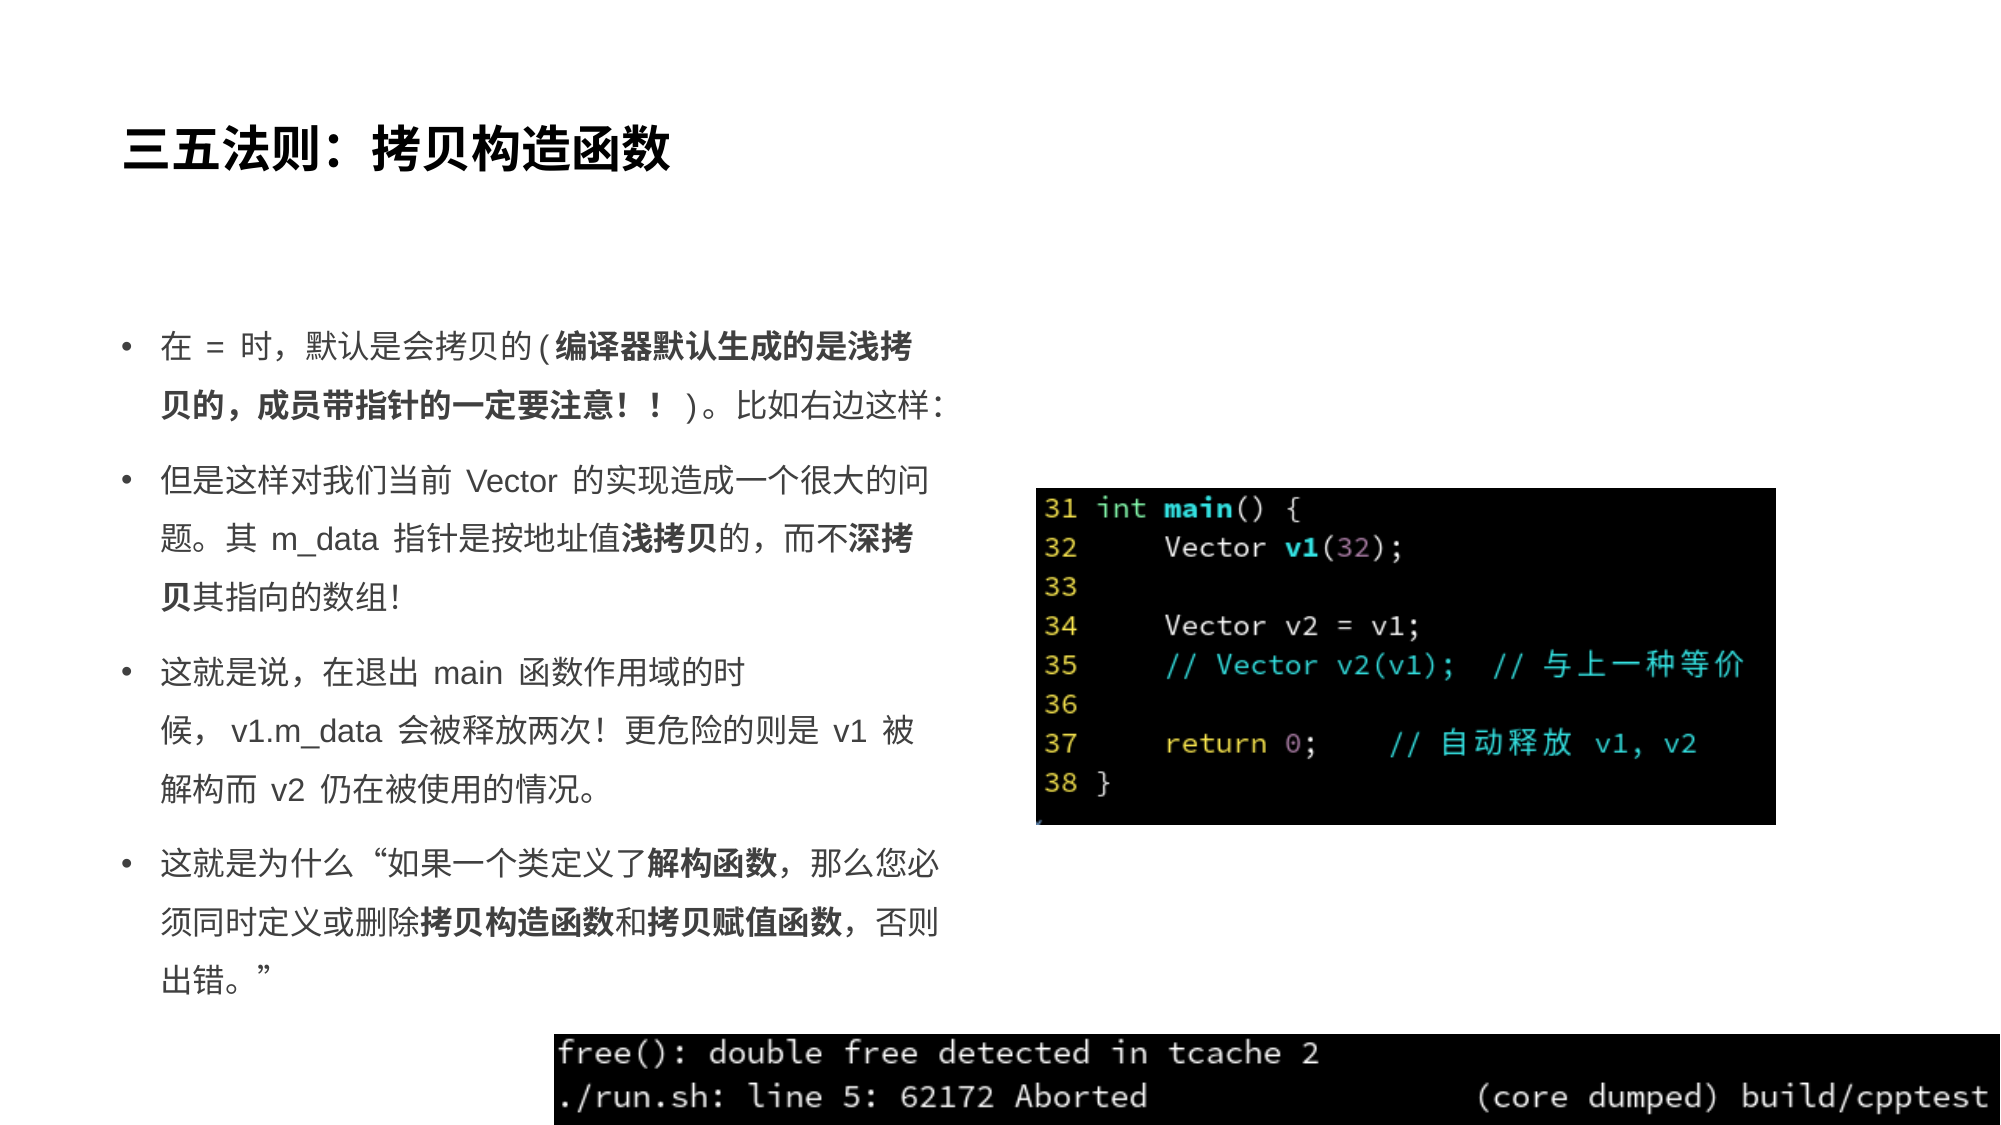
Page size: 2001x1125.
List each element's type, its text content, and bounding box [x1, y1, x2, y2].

title 三五法则：拷贝构造函数 [106, 42, 1832, 260]
list 在 = 时，默认是会拷贝的(编译器默认生成的是浅拷贝的，成员带指针的一定要注意！！)。比如右边这样： 但是这样对我们当前 Vector 的实现造成一个很大的问题。其 m_data 指针是按地址值浅拷贝的，而不深拷贝其指向的数组！ 这就是说，在退出 main 函数作用域的时候，v1.m_data 会被释放两次！更危险的则是 v1 被解构而 v2 仍在被使用的情况。 这就是为什么“如果一个类定义了解构函数，那么您必须同时定义或删除拷贝构造函数和拷贝赋值函数，否则出错。” [106, 299, 957, 1014]
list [1036, 488, 1776, 825]
picture [554, 1034, 2000, 1125]
